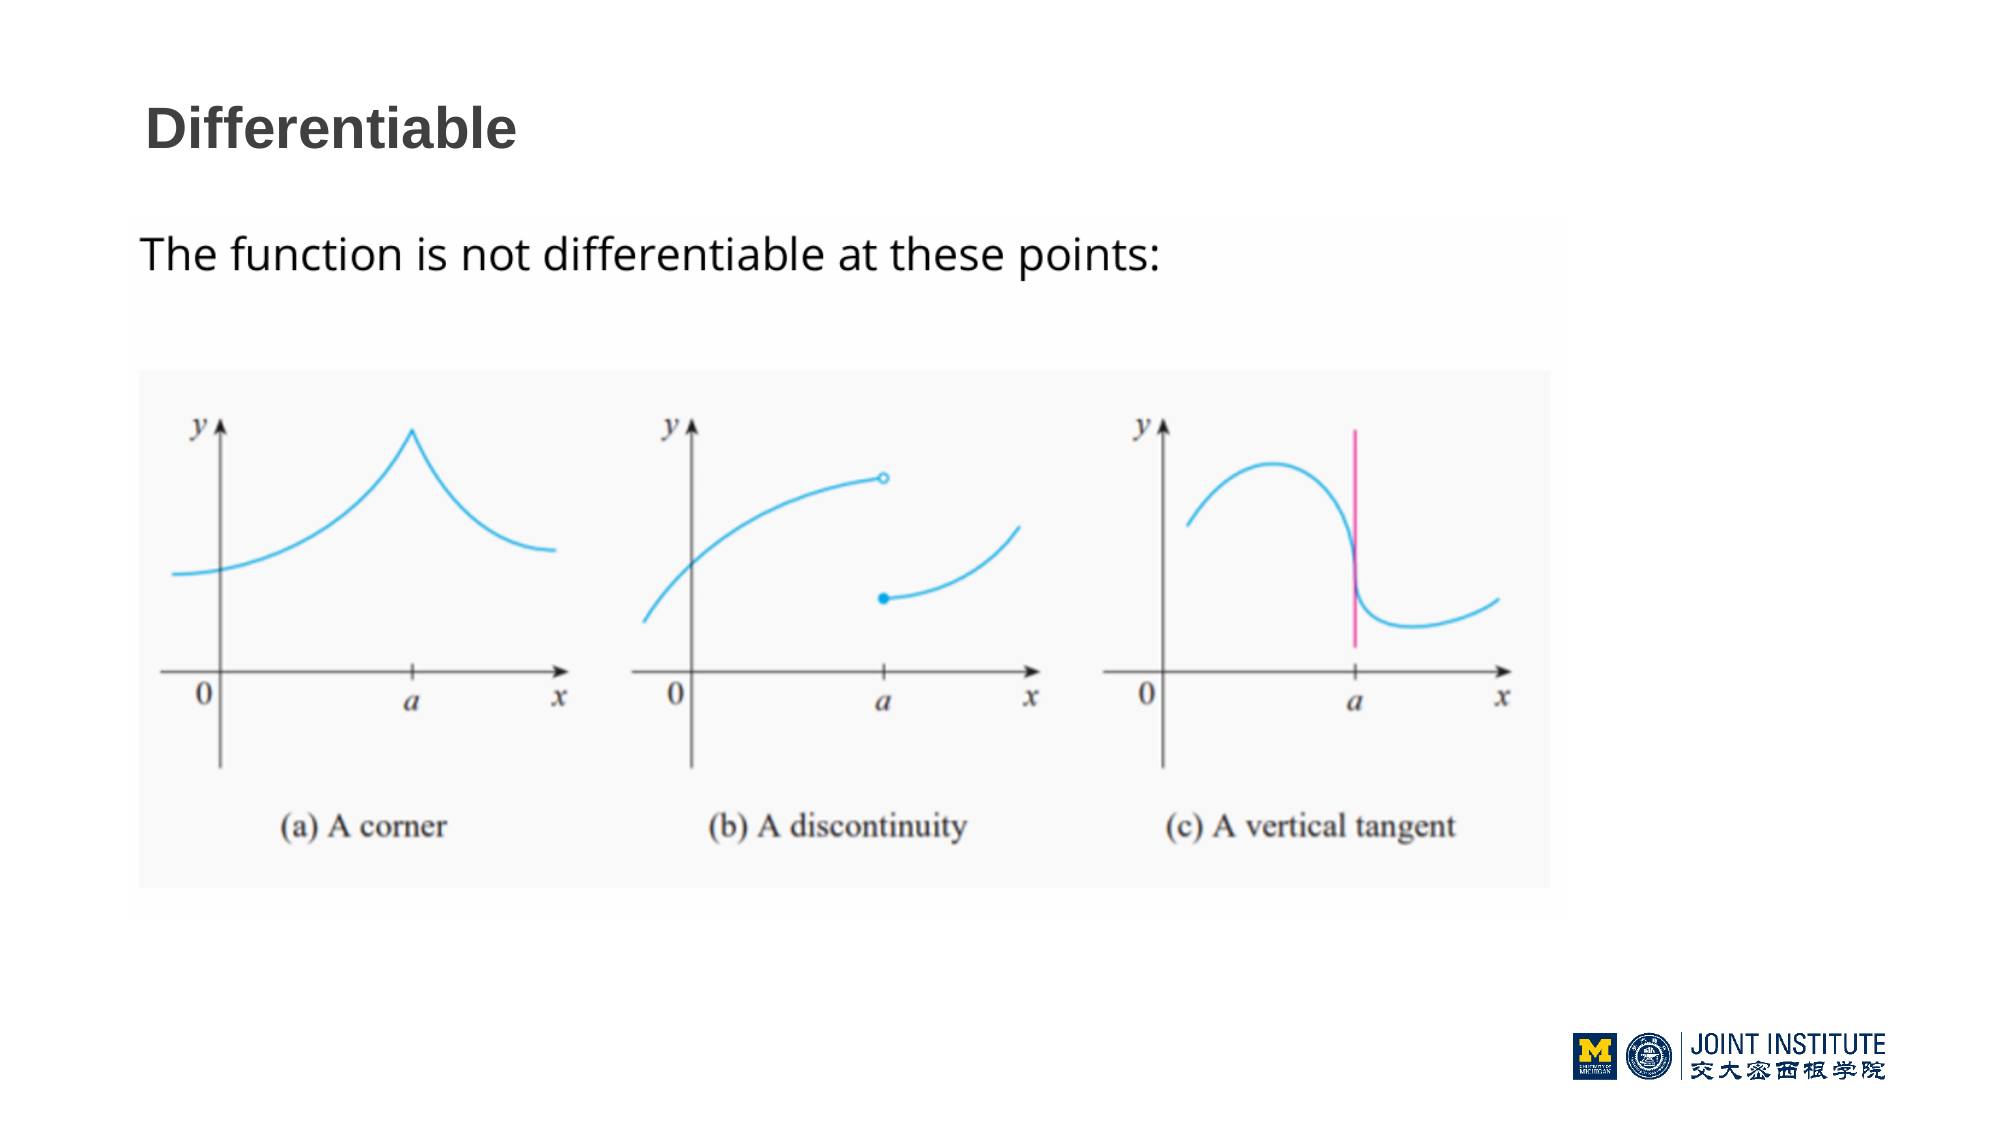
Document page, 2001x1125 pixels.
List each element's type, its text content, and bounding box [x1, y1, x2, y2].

list Differentiable [130, 76, 1885, 175]
picture [130, 216, 1566, 922]
picture [1573, 1032, 1885, 1080]
